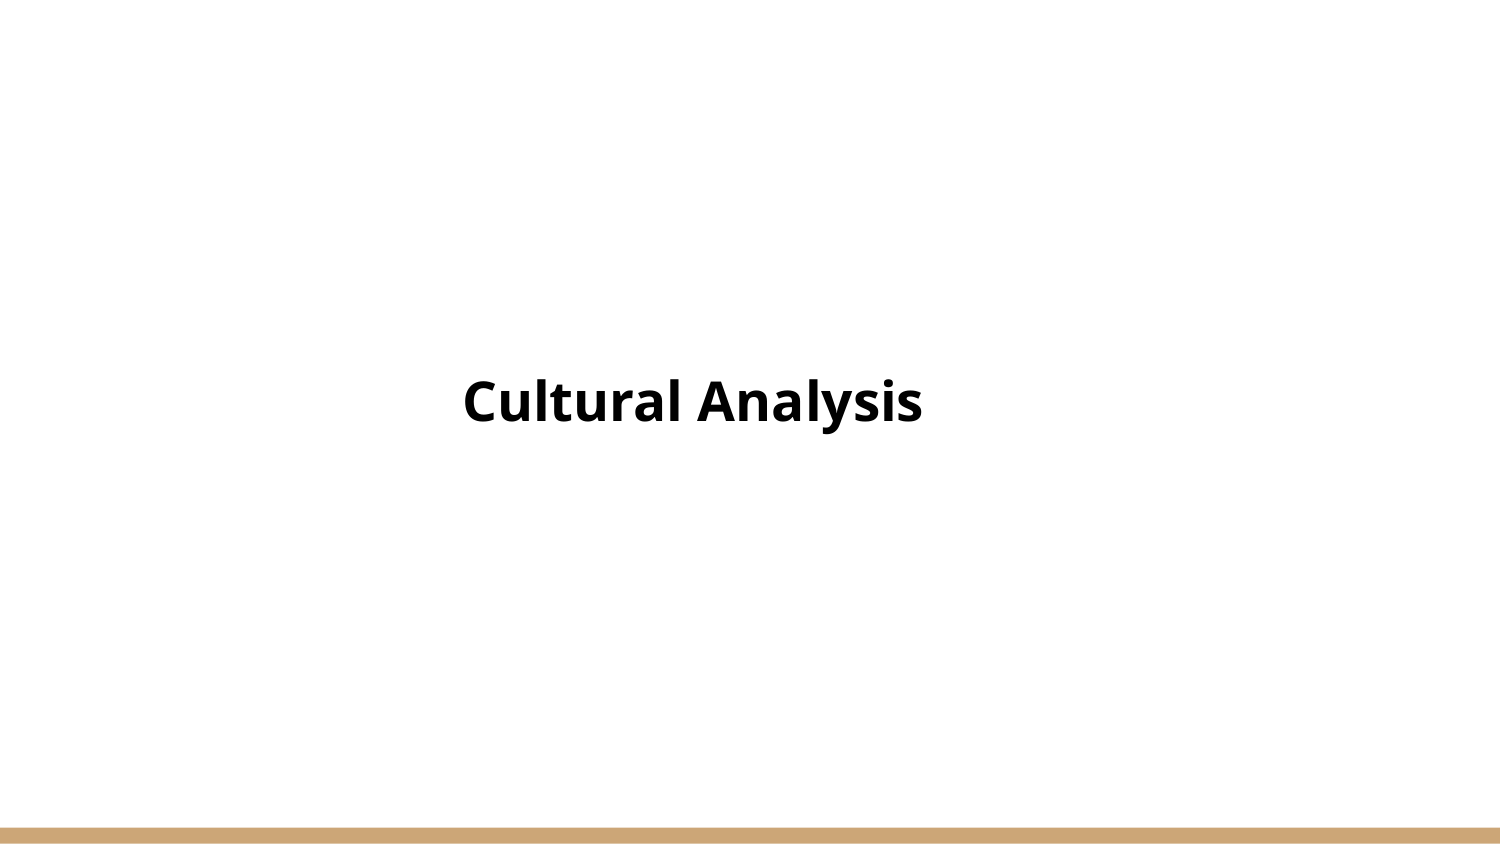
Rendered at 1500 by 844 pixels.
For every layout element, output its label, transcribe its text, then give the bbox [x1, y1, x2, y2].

text_box Cultural Analysis [447, 310, 989, 448]
